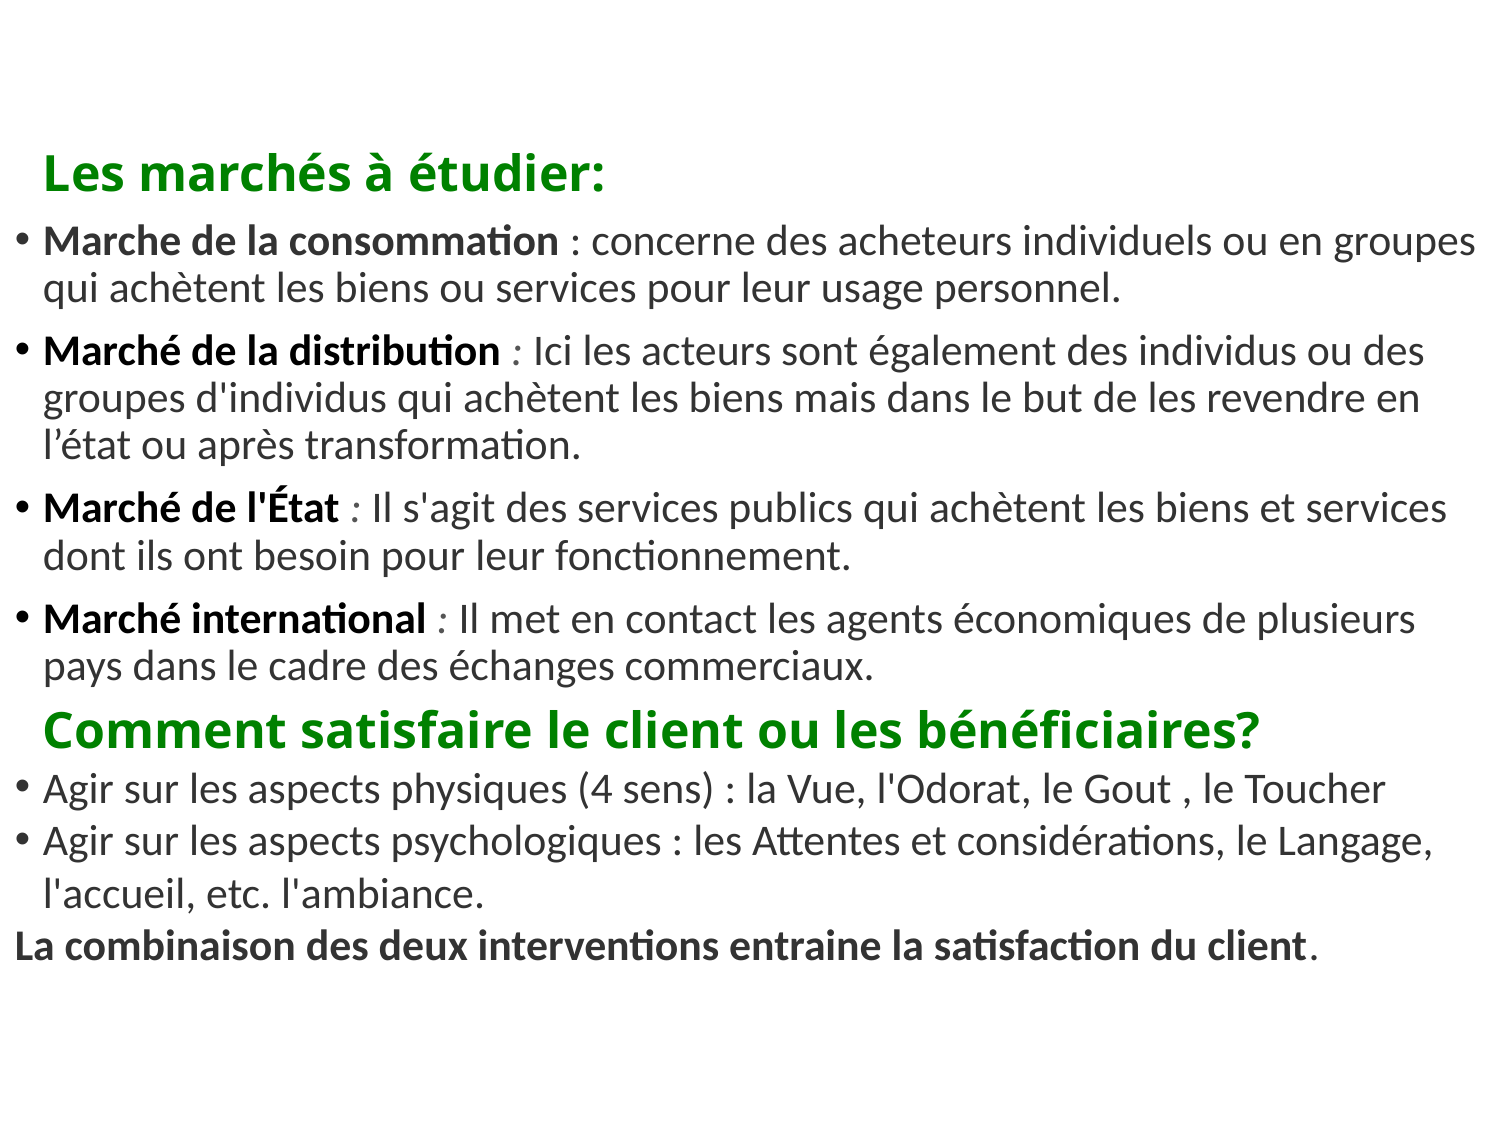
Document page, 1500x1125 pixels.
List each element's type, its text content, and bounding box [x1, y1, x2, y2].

list Les marchés à étudier: Marche de la consommation : concerne des acheteurs individuels ou en groupes qui achètent les biens ou services pour leur usage personnel. Marché de la distribution : Ici les acteurs sont également des individus ou des groupes d'individus qui achètent les biens mais dans le but de les revendre en l’état ou après transformation. Marché de l'État : Il s'agit des services publics qui achètent les biens et services dont ils ont besoin pour leur fonctionnement. Marché international : Il met en contact les agents économiques de plusieurs pays dans le cadre des échanges commerciaux. Comment satisfaire le client ou les bénéficiaires? Agir sur les aspects physiques (4 sens) : la Vue, l'Odorat, le Gout , le Toucher Agir sur les aspects psychologiques : les Attentes et considérations, le Langage, l'accueil, etc. l'ambiance. La combinaison des deux interventions entraine la satisfaction du client. [0, 140, 1500, 979]
